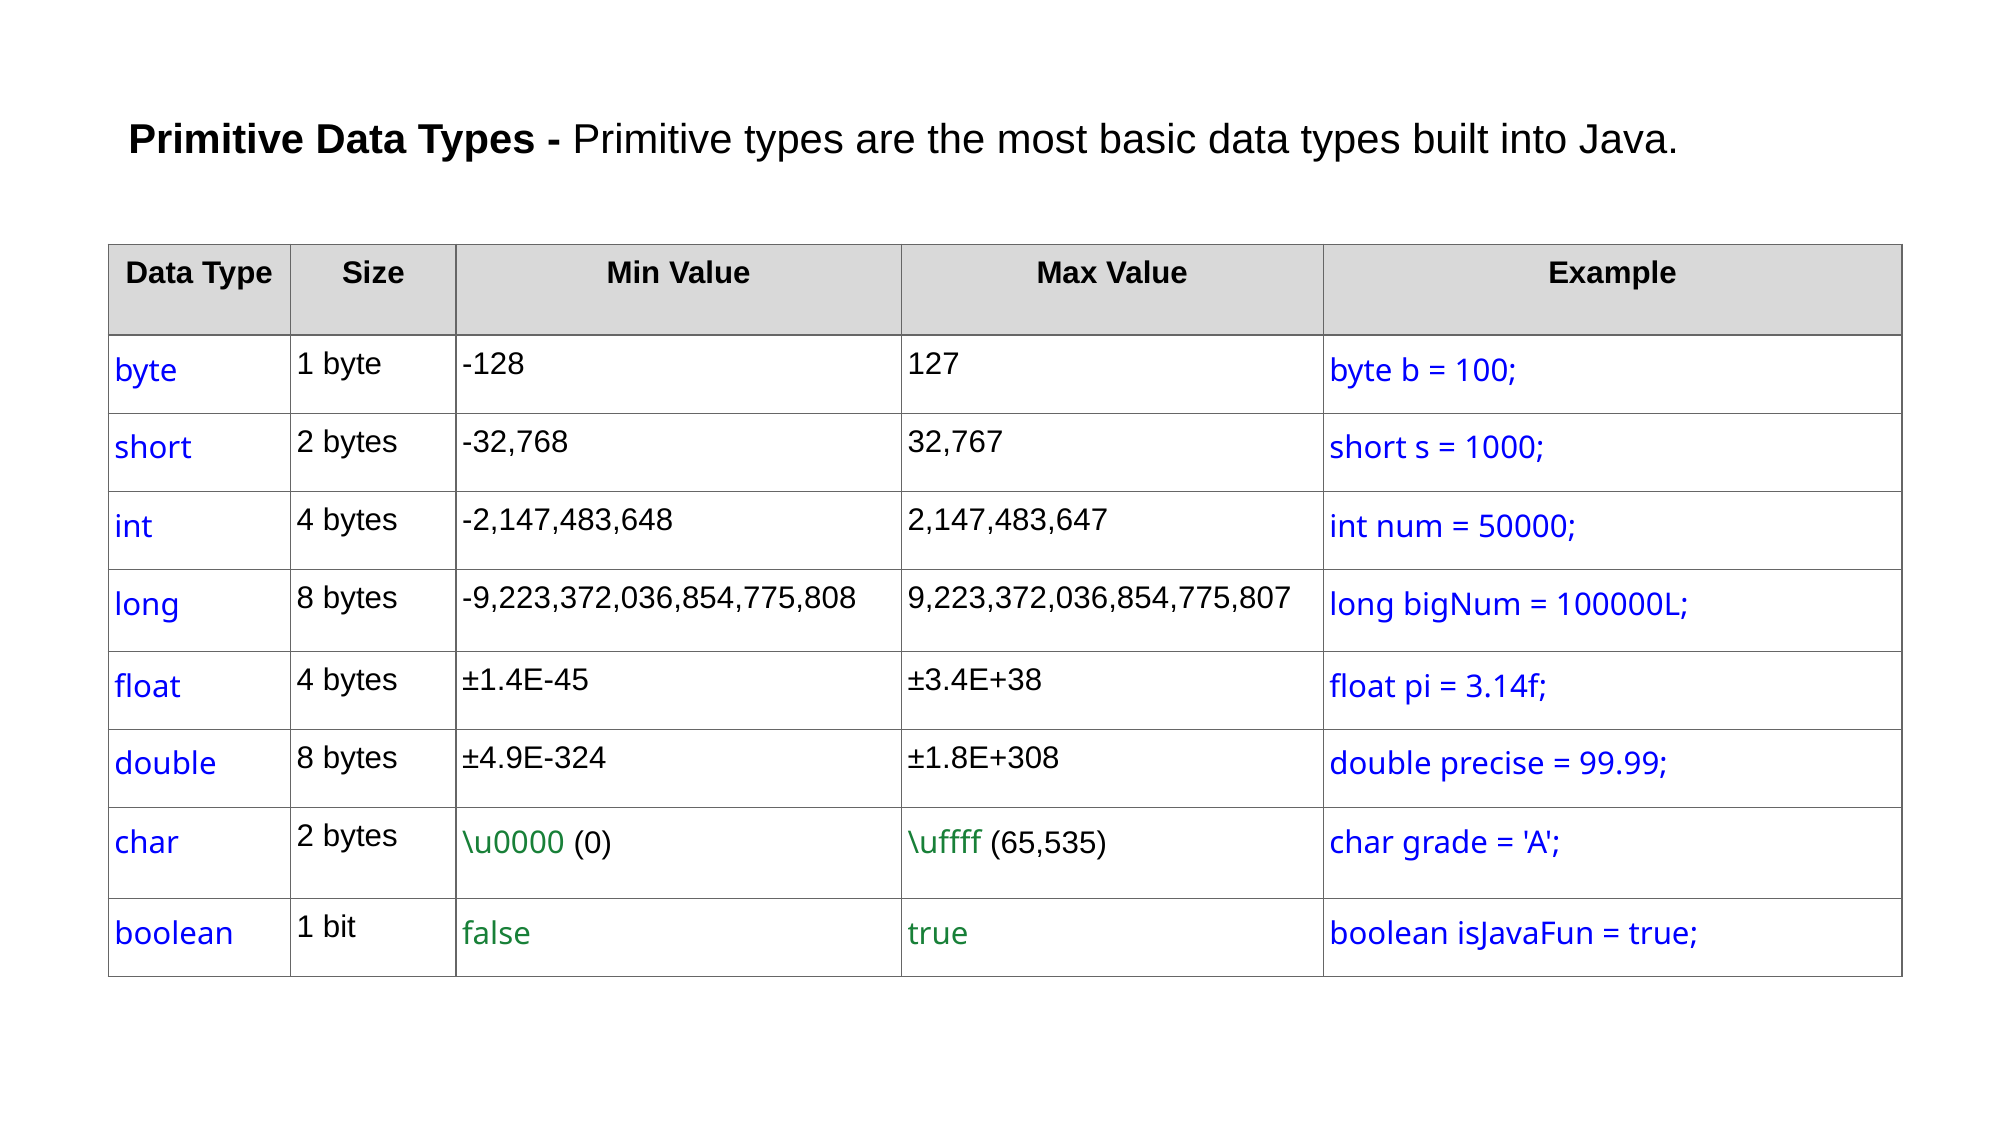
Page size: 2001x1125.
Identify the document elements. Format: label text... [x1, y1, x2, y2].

table_cell 4 bytes [291, 652, 455, 729]
table_cell 2 bytes [291, 808, 455, 898]
table_cell -32,768 [457, 414, 901, 491]
table_header Max Value [902, 245, 1323, 334]
table_header Data Type [109, 245, 290, 334]
table_cell \u0000 (0) [457, 808, 901, 898]
table_cell 32,767 [902, 414, 1323, 491]
table_cell 4 bytes [291, 492, 455, 569]
table_cell 1 bit [291, 899, 455, 976]
table_header Min Value [457, 245, 901, 334]
table_cell 8 bytes [291, 570, 455, 651]
table_cell double [109, 730, 290, 807]
table_cell byte [109, 336, 290, 413]
table_cell boolean [109, 899, 290, 976]
table_cell long [109, 570, 290, 651]
table_cell char grade = 'A'; [1324, 808, 1901, 898]
table_cell boolean isJavaFun = true; [1324, 899, 1901, 976]
table_cell ±1.8E+308 [902, 730, 1323, 807]
table_cell ±4.9E-324 [457, 730, 901, 807]
table_cell \uffff (65,535) [902, 808, 1323, 898]
table_cell -2,147,483,648 [457, 492, 901, 569]
table_cell ±1.4E-45 [457, 652, 901, 729]
table_cell -128 [457, 336, 901, 413]
table_cell true [902, 899, 1323, 976]
table_header Example [1324, 245, 1901, 334]
table_cell char [109, 808, 290, 898]
table_cell int [109, 492, 290, 569]
table_cell 9,223,372,036,854,775,807 [902, 570, 1323, 651]
table_cell short s = 1000; [1324, 414, 1901, 491]
table_cell -9,223,372,036,854,775,808 [457, 570, 901, 651]
table_cell 127 [902, 336, 1323, 413]
table_header Size [291, 245, 455, 334]
table_cell 1 byte [291, 336, 455, 413]
table_cell 2,147,483,647 [902, 492, 1323, 569]
table_cell double precise = 99.99; [1324, 730, 1901, 807]
table_cell false [457, 899, 901, 976]
table_cell float pi = 3.14f; [1324, 652, 1901, 729]
table_cell ±3.4E+38 [902, 652, 1323, 729]
table_cell int num = 50000; [1324, 492, 1901, 569]
table_cell long bigNum = 100000L; [1324, 570, 1901, 651]
text_box Primitive Data Types - Primitive types are the most basic data types built into Java. [108, 83, 1903, 182]
table_cell byte b = 100; [1324, 336, 1901, 413]
table_cell 2 bytes [291, 414, 455, 491]
table_cell short [109, 414, 290, 491]
table_cell 8 bytes [291, 730, 455, 807]
table_cell float [109, 652, 290, 729]
